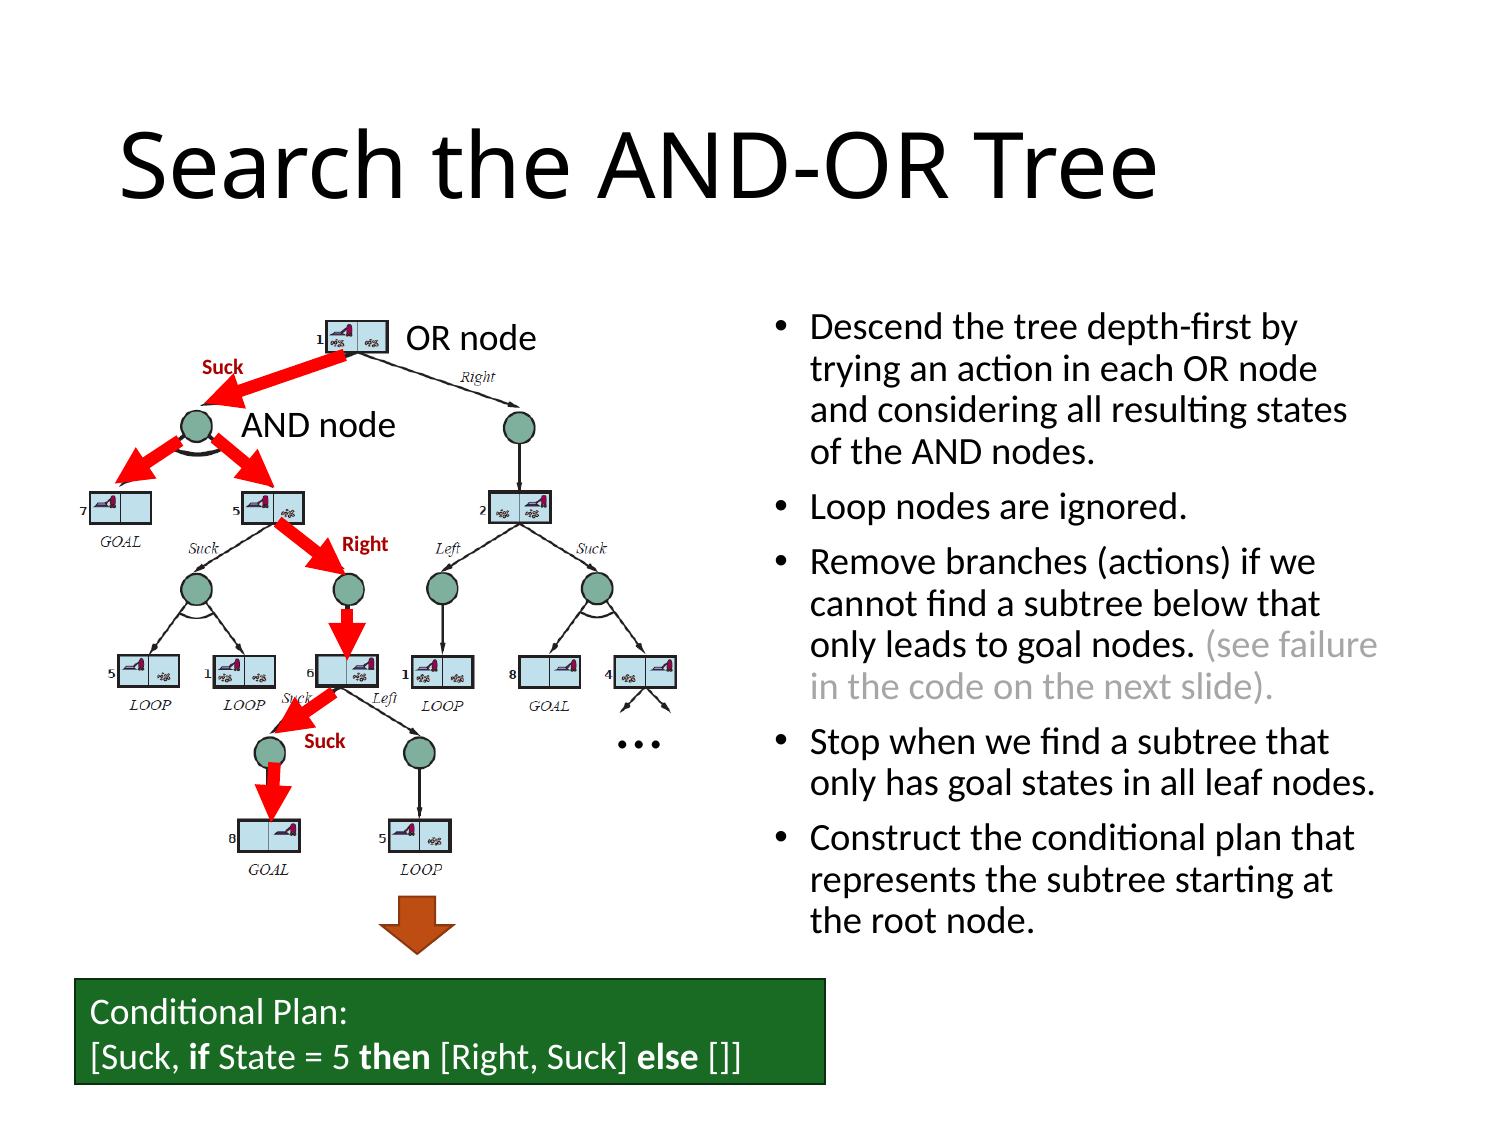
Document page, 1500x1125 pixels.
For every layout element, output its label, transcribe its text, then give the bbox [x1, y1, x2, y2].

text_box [57, 305, 773, 884]
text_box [74, 896, 825, 1086]
list Descend the tree depth-first by trying an action in each OR node and considering all resulting states of the AND nodes. Loop nodes are ignored. Remove branches (actions) if we cannot find a subtree below that only leads to goal nodes. (see failure in the code on the next slide). Stop when we find a subtree that only has goal states in all leaf nodes. Construct the conditional plan that represents the subtree starting at the root node. [759, 299, 1397, 1014]
title Search the AND-OR Tree [103, 59, 1397, 278]
